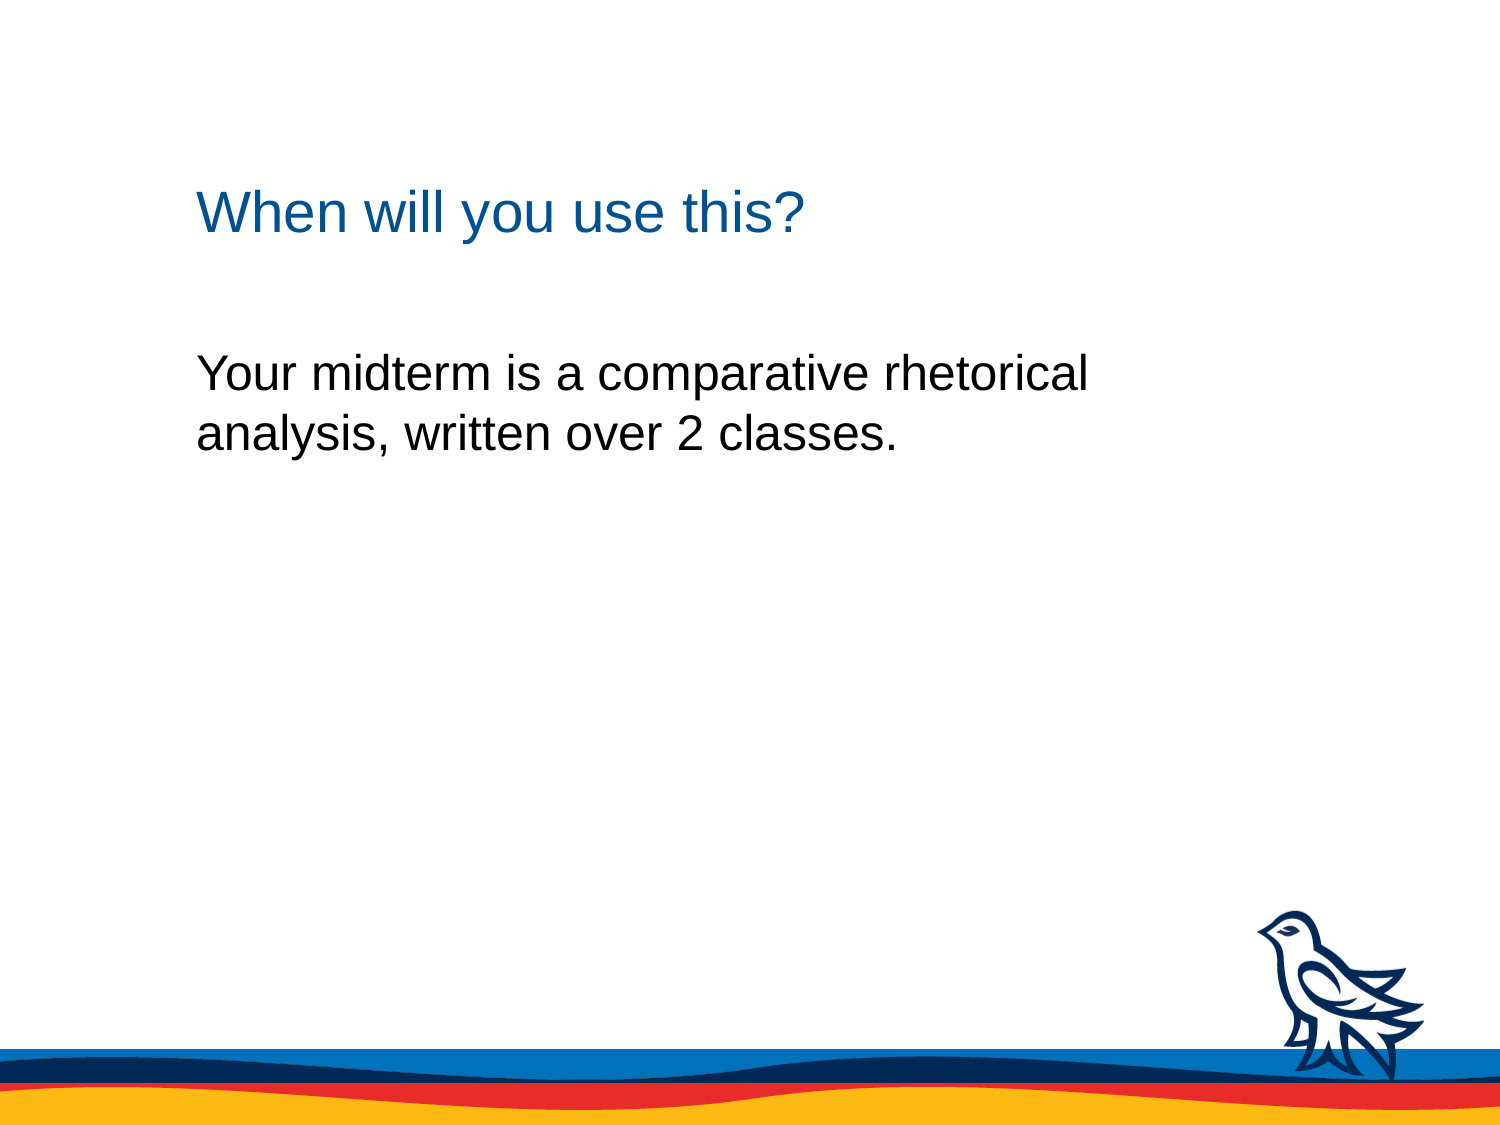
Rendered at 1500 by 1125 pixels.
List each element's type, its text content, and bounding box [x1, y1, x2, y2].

picture [0, 0, 1500, 1125]
title When will you use this? [181, 115, 1209, 304]
list Your midterm is a comparative rhetorical analysis, written over 2 classes. [181, 333, 1209, 961]
